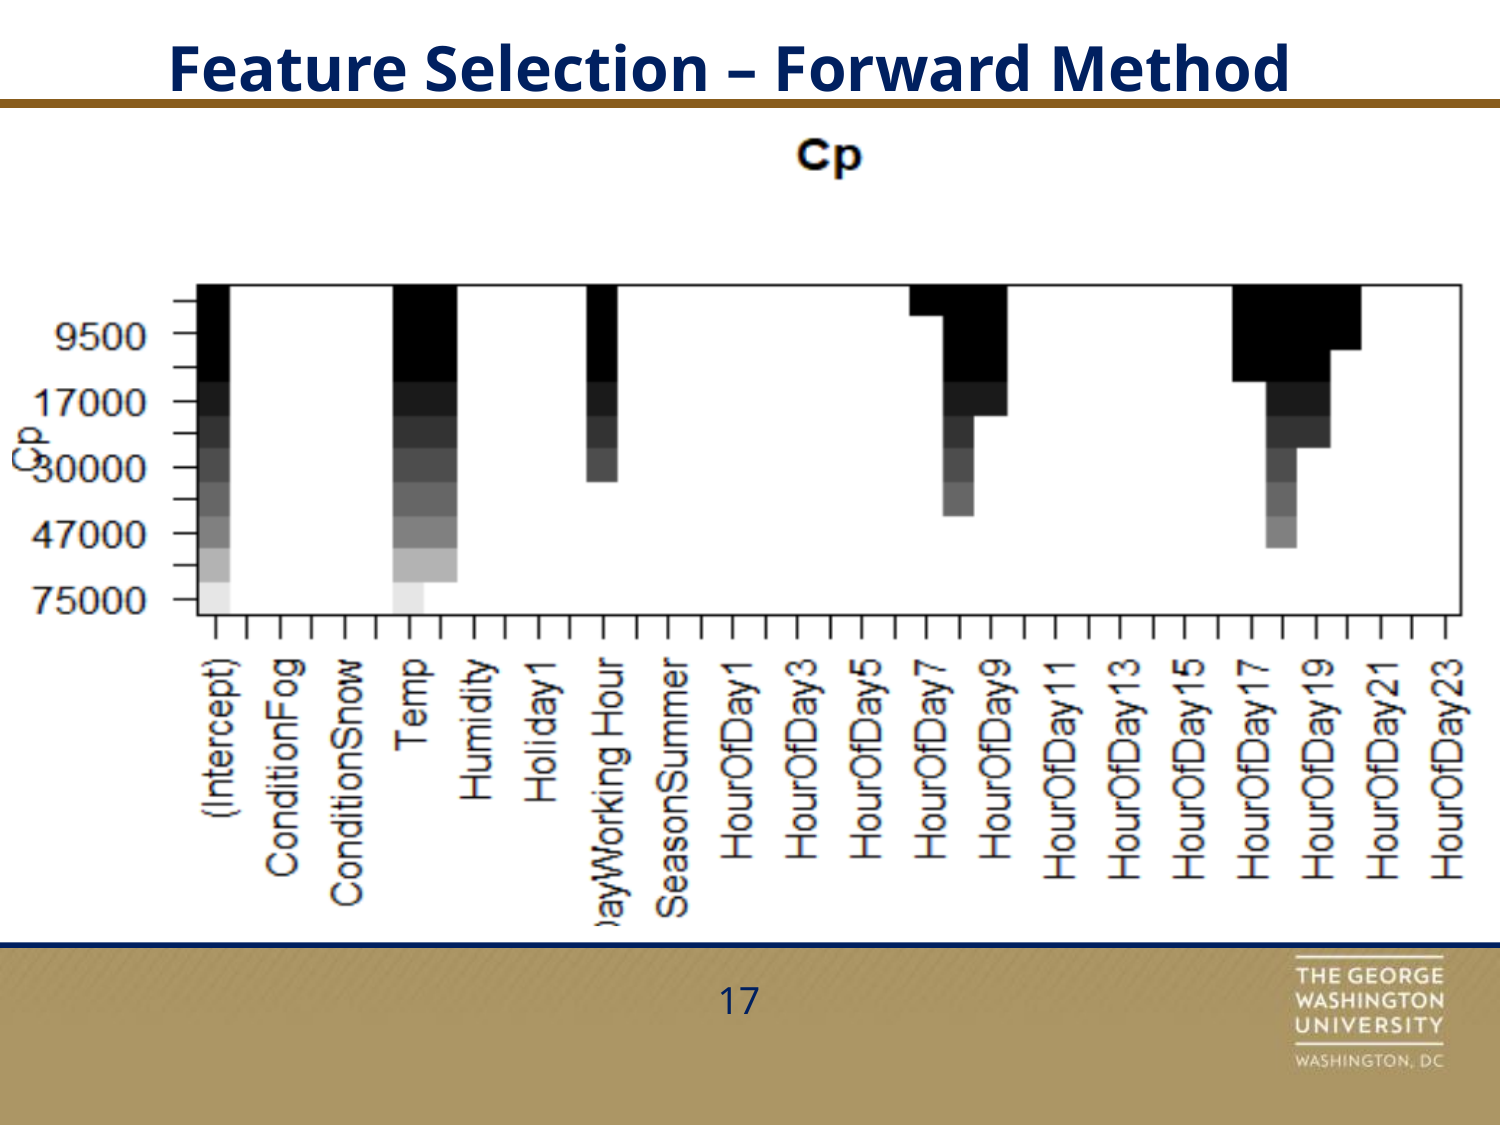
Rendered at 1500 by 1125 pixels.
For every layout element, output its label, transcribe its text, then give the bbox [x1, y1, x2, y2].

picture [0, 948, 1500, 1125]
title Feature Selection – Forward Method [39, 21, 1422, 121]
picture [0, 108, 1500, 940]
picture [0, 0, 1500, 99]
